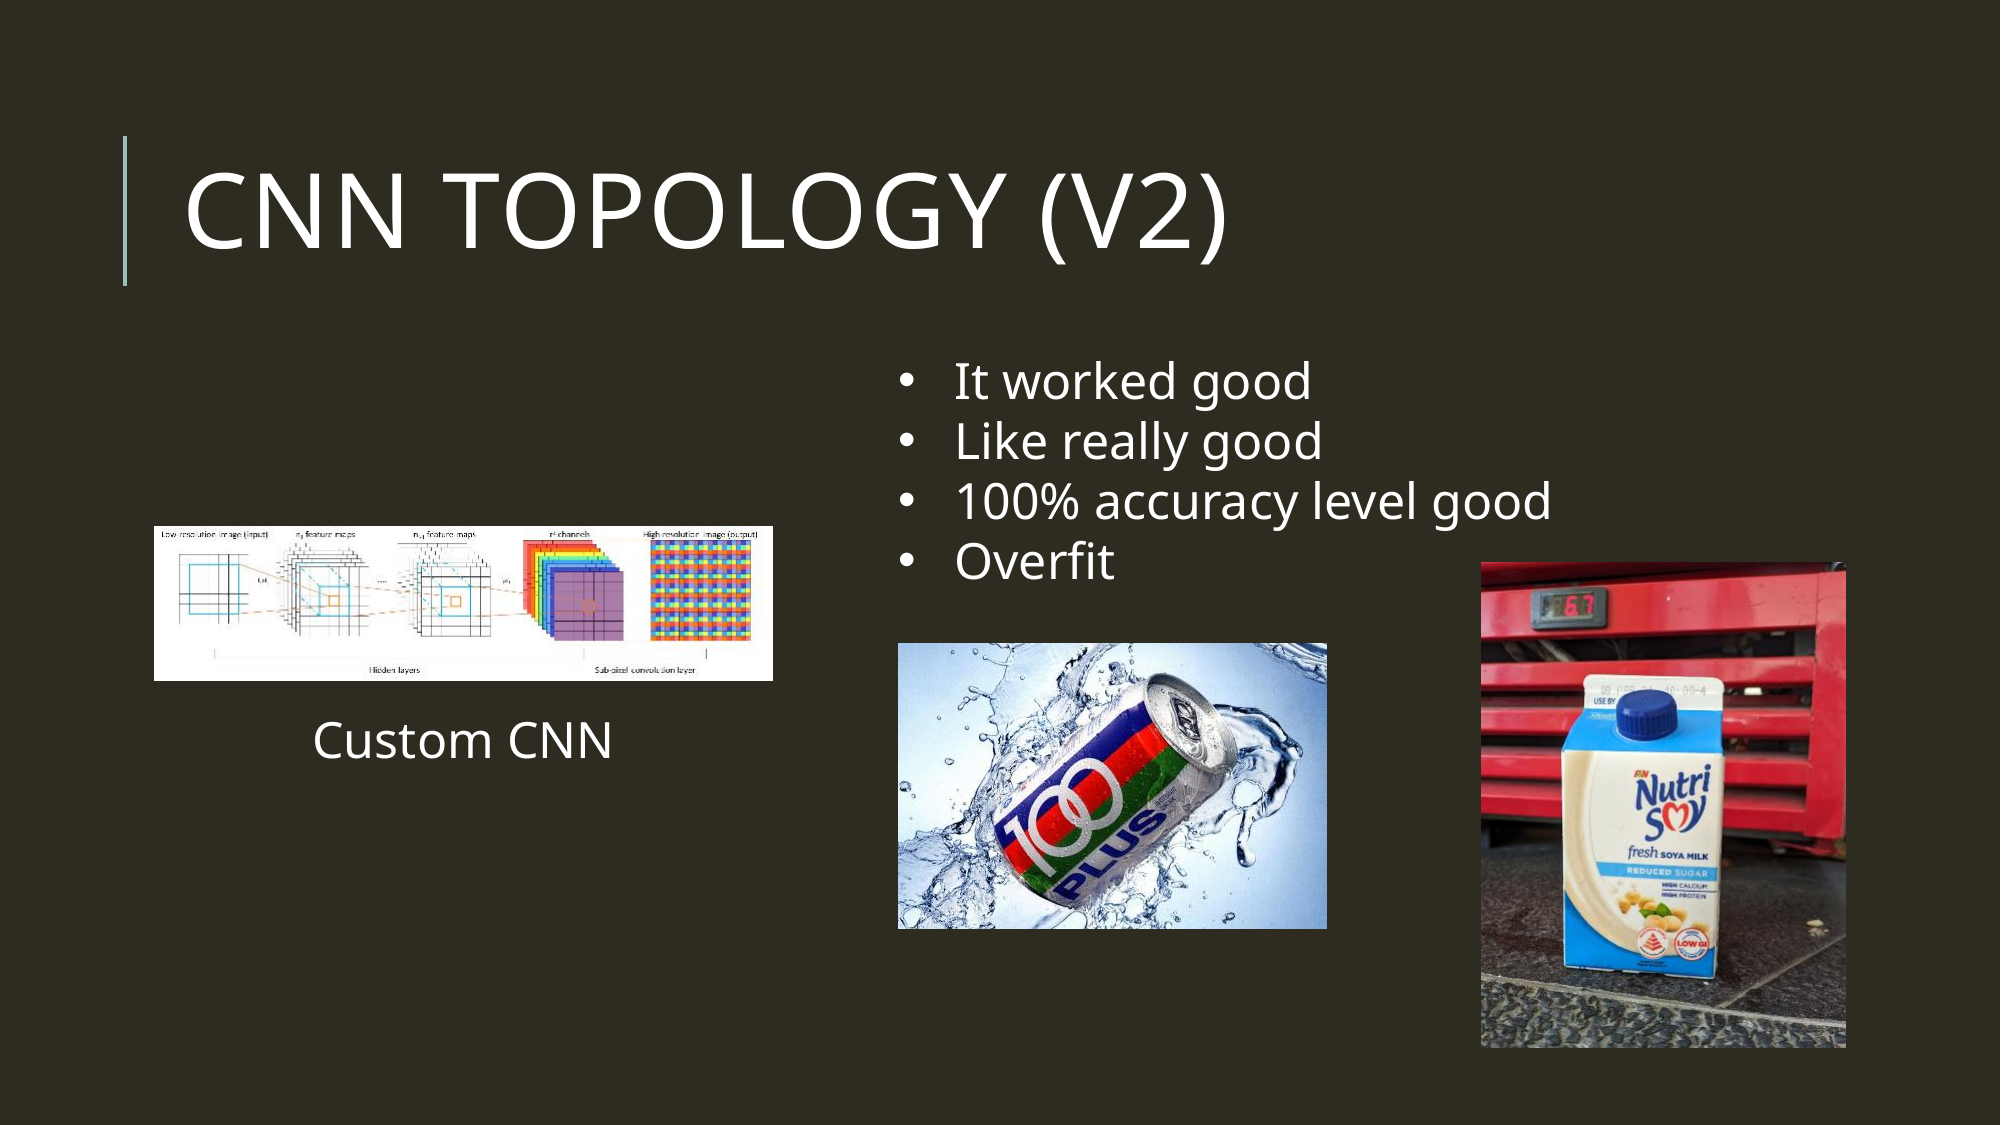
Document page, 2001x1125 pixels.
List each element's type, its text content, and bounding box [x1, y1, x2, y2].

picture [154, 526, 773, 682]
text_box Custom CNN [266, 701, 661, 777]
title CNN Topology (v2) [168, 96, 1763, 342]
text_box It worked good Like really good 100% accuracy level good Overfit [883, 341, 1984, 597]
picture [898, 643, 1327, 929]
picture [1481, 562, 1846, 1048]
